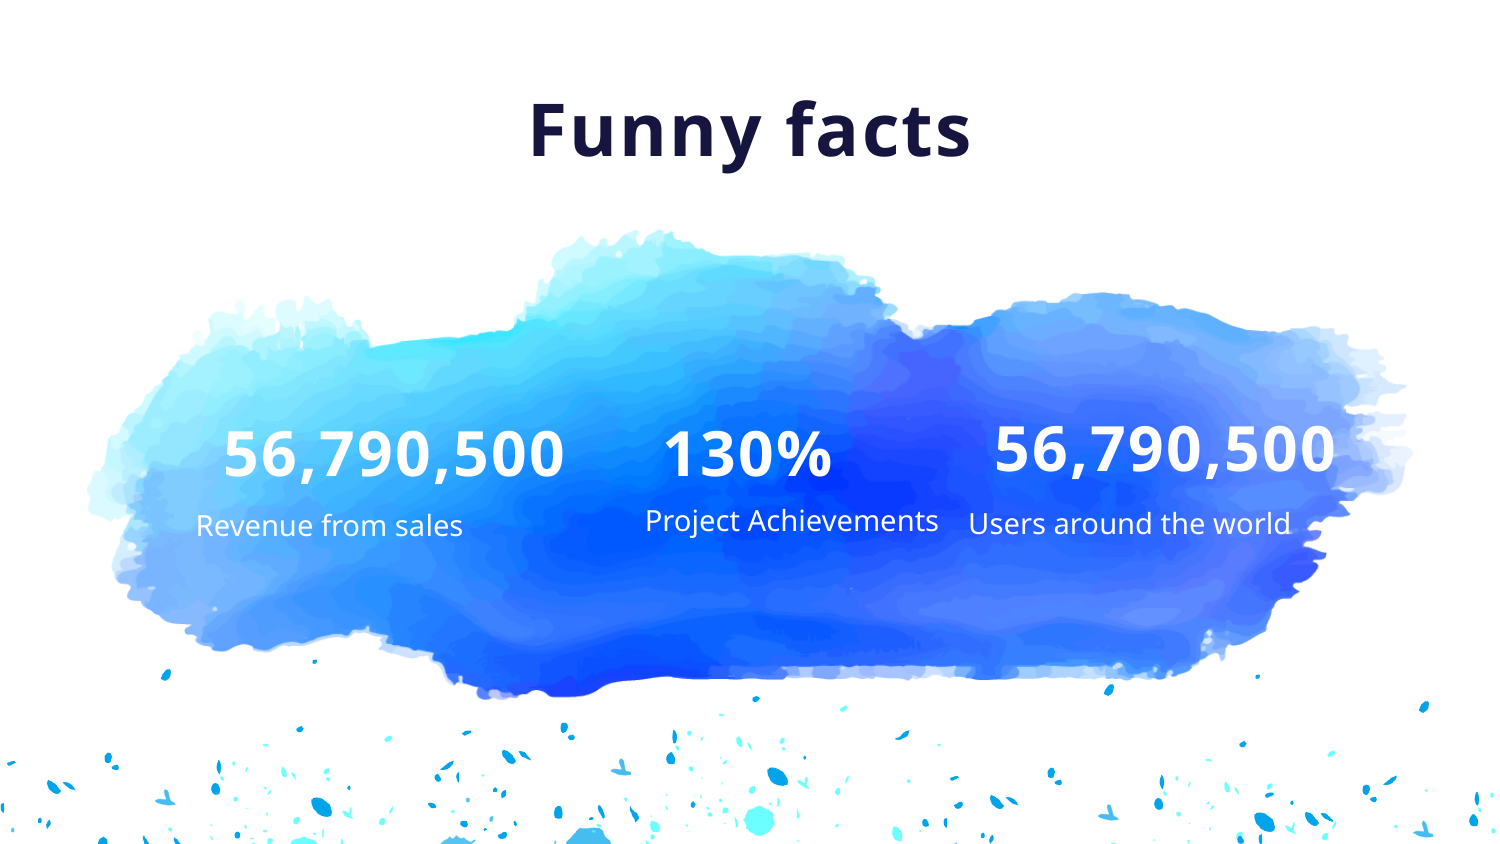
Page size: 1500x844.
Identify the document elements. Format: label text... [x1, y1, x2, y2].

picture [0, 229, 1500, 844]
text_box Funny facts [512, 76, 988, 179]
